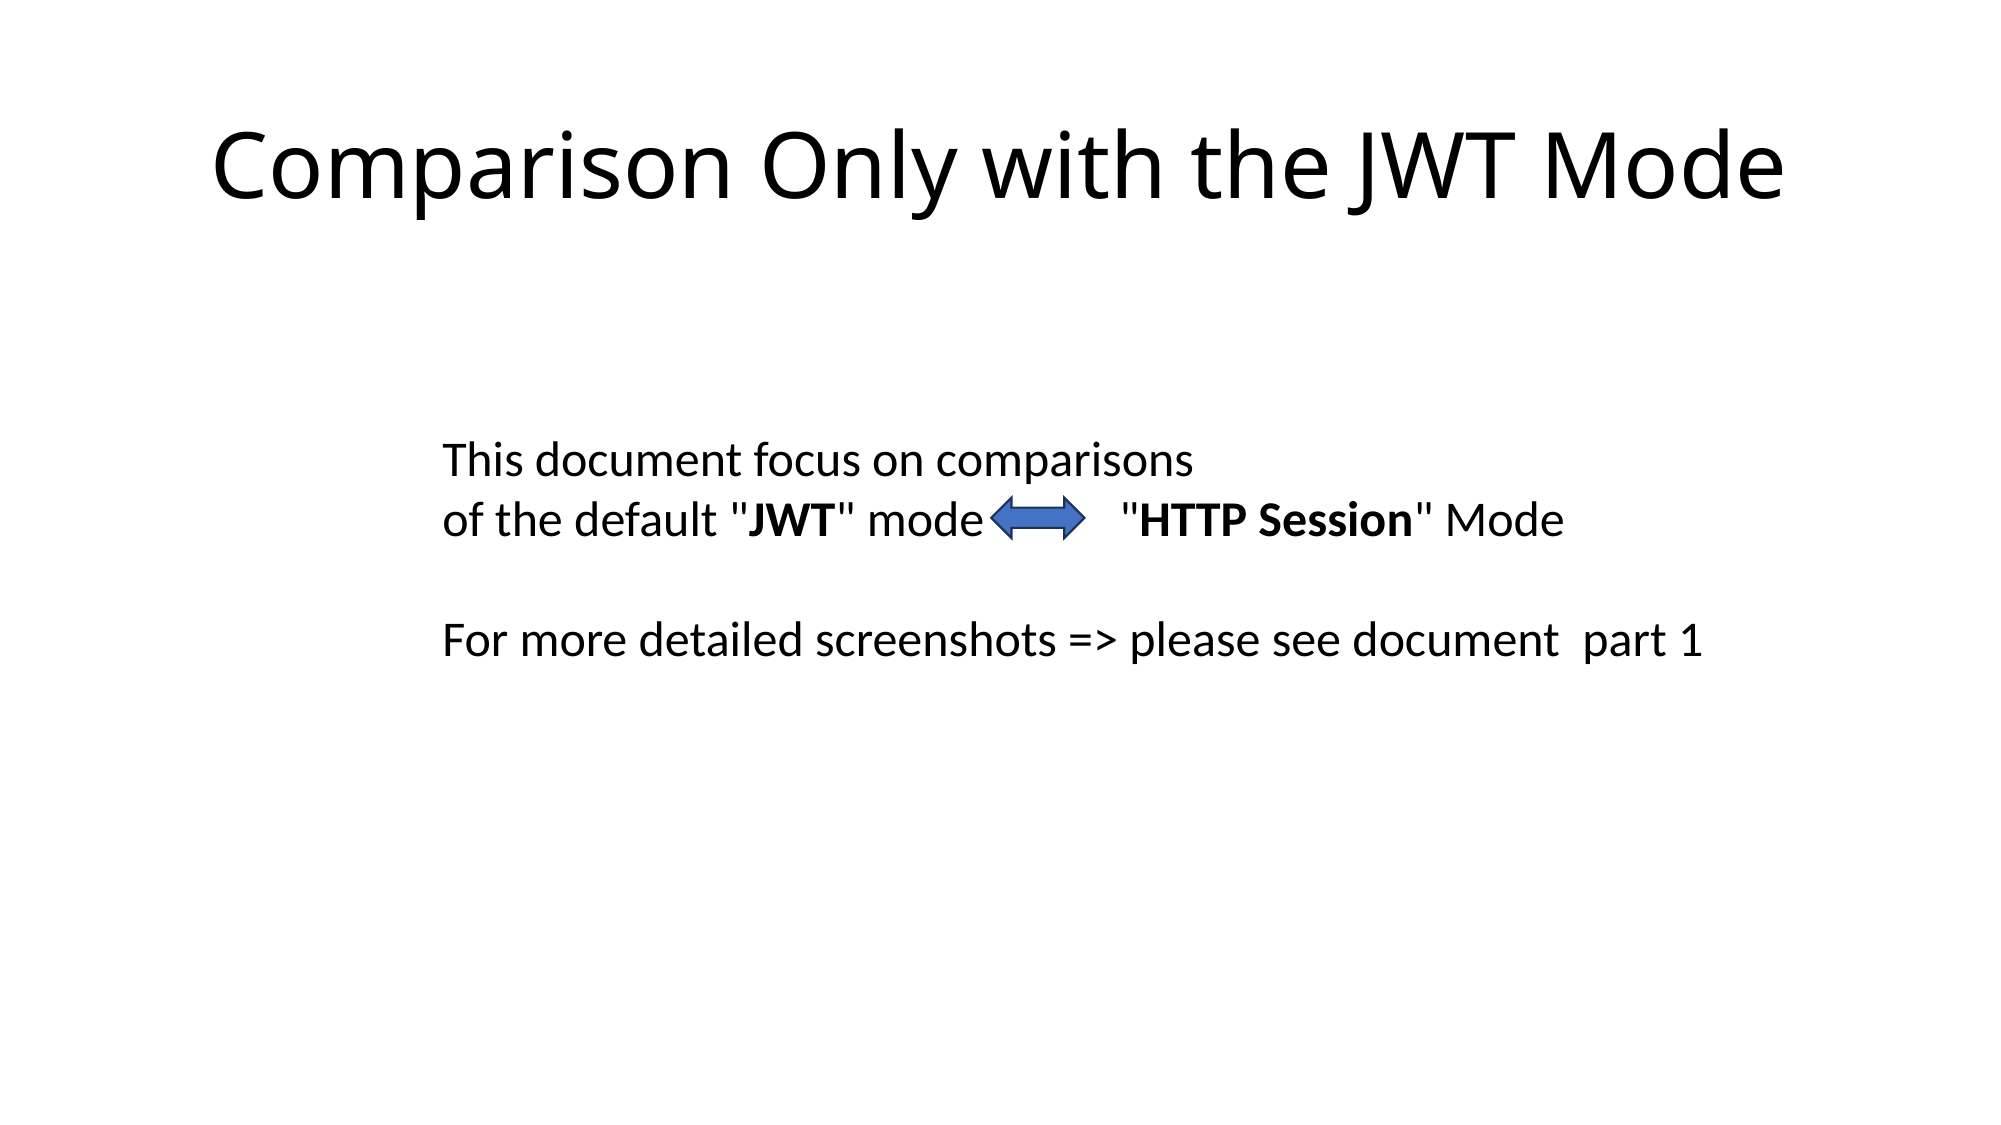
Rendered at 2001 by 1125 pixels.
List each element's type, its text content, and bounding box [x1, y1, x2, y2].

text_box [989, 495, 1086, 541]
text_box This document focus on comparisons of the default "JWT" mode "HTTP Session" Mode For more detailed screenshots => please see document part 1 [427, 419, 1731, 675]
title Comparison Only with the JWT Mode [137, 59, 1863, 278]
